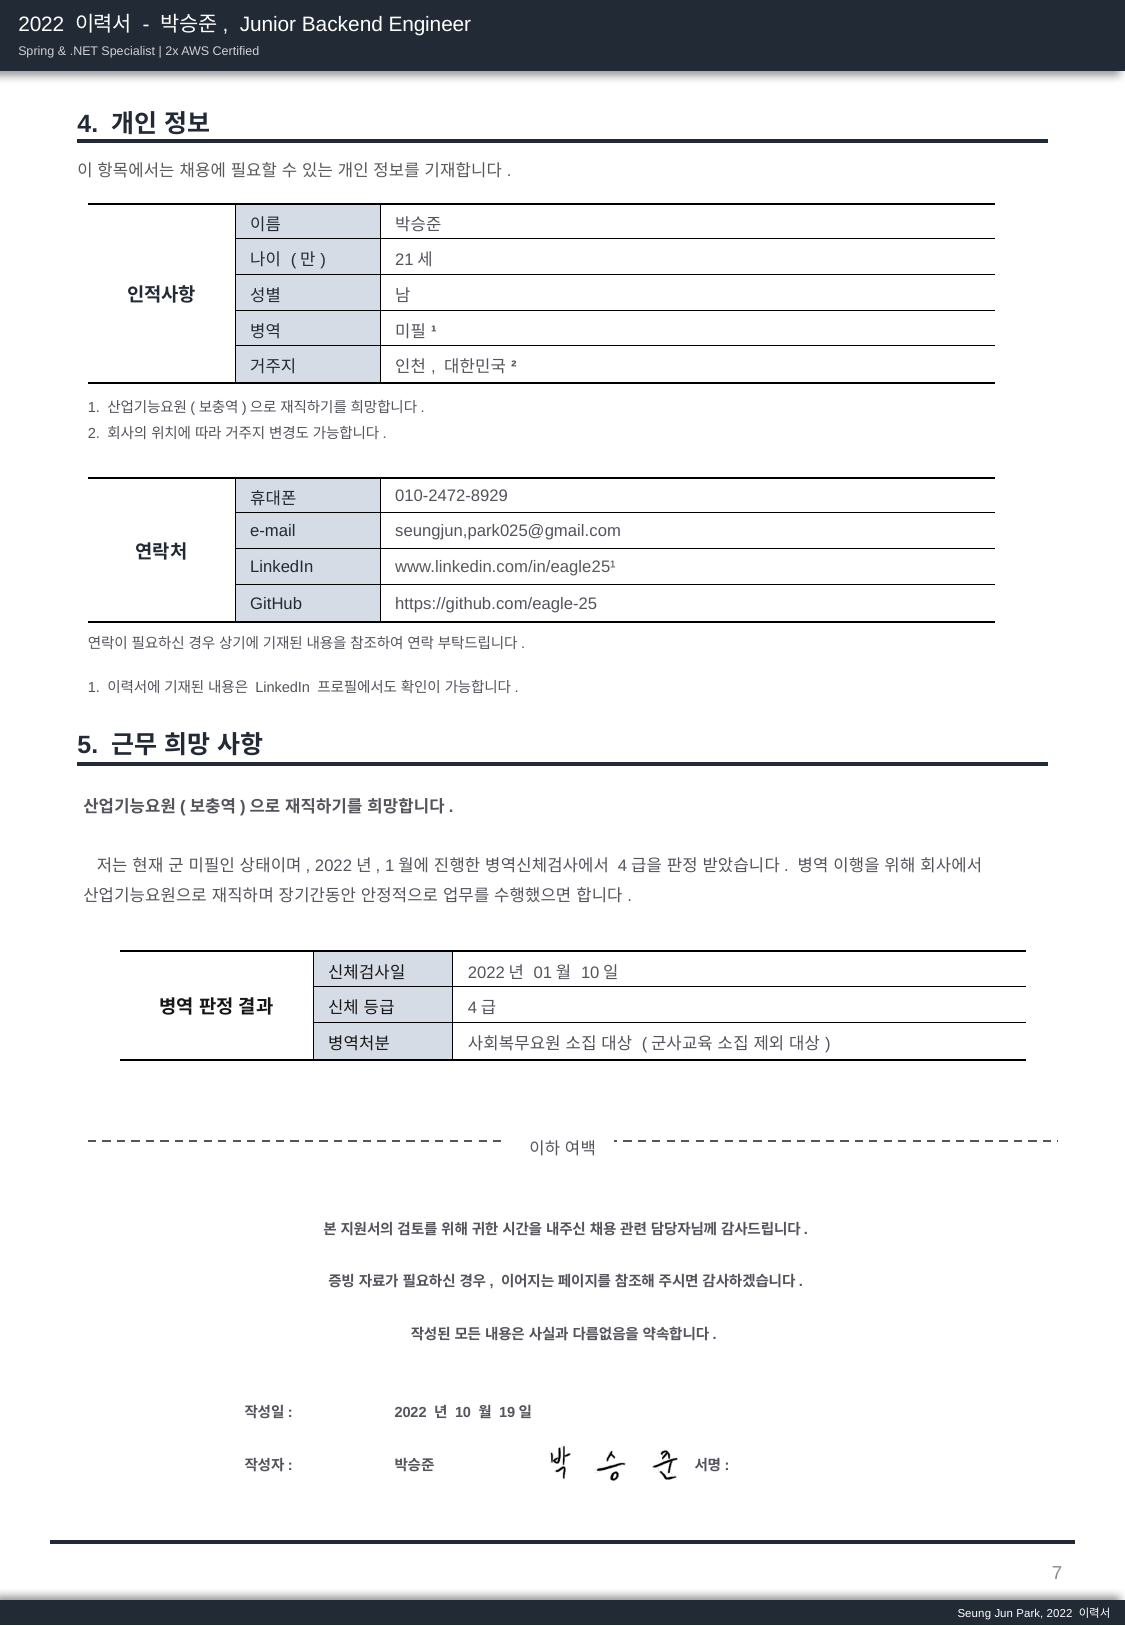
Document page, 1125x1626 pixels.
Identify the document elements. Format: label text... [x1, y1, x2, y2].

table_cell 성별 [236, 275, 380, 310]
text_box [77, 84, 1048, 141]
table_cell 신체 등급 [314, 987, 452, 1022]
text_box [87, 1120, 1059, 1163]
table_cell https://github.com/eagle-25 [381, 585, 995, 618]
text_box 1. 산업기능요원(보충역)으로 재직하기를 희망합니다. 2. 회사의 위치에 따라 거주지 변경도 가능합니다. [87, 381, 1059, 449]
table_cell LinkedIn [236, 549, 380, 584]
table_header 인적사항 [88, 205, 235, 381]
table_header 010-2472-8929 [381, 479, 995, 512]
table_cell 나이 (만) [236, 239, 380, 274]
picture [527, 1434, 701, 1491]
table_header 2022년 01월 10일 [453, 952, 1026, 986]
text_box [0, 0, 1125, 71]
text_box 5. 근무 희망 사항 [77, 706, 374, 762]
table_cell e-mail [236, 513, 380, 548]
table_cell 병역 [236, 311, 380, 345]
table_cell 거주지 [236, 346, 380, 381]
text_box 본 지원서의 검토를 위해 귀한 시간을 내주신 채용 관련 담당자님께 감사드립니다. 증빙 자료가 필요하신 경우, 이어지는 페이지를 참조해 주시면 감사하겠습니다. 작성된 모든 내용은 사실과 다름없음을 약속합니다. 작성일: 2022 년 10 월 19일 작성자: 박승준 서명: [244, 1203, 902, 1507]
table_cell 남 [381, 275, 995, 310]
text_box 산업기능요원(보충역)으로 재직하기를 희망합니다. 저는 현재 군 미필인 상태이며, 2022년, 1월에 진행한 병역신체검사에서 4급을 판정 받았습니다. 병역 이행을 위해 회사에서 산업기능요원으로 재직하며 장기간동안 안정적으로 업무를 수행했으면 합니다. [83, 778, 1054, 943]
text_box [0, 1600, 1125, 1625]
text_box 연락이 필요하신 경우 상기에 기재된 내용을 참조하여 연락 부탁드립니다. 1. 이력서에 기재된 내용은 LinkedIn 프로필에서도 확인이 가능합니다. [87, 618, 1059, 703]
text_box 2022 이력서 - 박승준, Junior Backend Engineer Spring & .NET Specialist | 2x AWS Certified [18, 10, 1083, 66]
table_cell 인천, 대한민국² [381, 346, 995, 381]
table_cell 미필¹ [381, 311, 995, 345]
table_header 연락처 [88, 479, 235, 618]
table_cell www.linkedin.com/in/eagle25¹ [381, 549, 995, 584]
text_box 이 항목에서는 채용에 필요할 수 있는 개인 정보를 기재합니다. [77, 142, 1048, 188]
table_cell seungjun,park025@gmail.com [381, 513, 995, 548]
table_header 박승준 [381, 205, 995, 238]
slide_number 7 [824, 1561, 1078, 1583]
table_cell 4급 [453, 987, 1026, 1022]
text_box Seung Jun Park, 2022 이력서 [861, 1606, 1125, 1621]
table_cell 병역처분 [314, 1023, 452, 1059]
table_header 휴대폰 [236, 479, 380, 512]
table_header 이름 [236, 205, 380, 238]
table_cell 21세 [381, 239, 995, 274]
table_header 신체검사일 [314, 952, 452, 986]
table_cell GitHub [236, 585, 380, 618]
table_header 병역 판정 결과 [120, 952, 313, 1059]
table_cell 사회복무요원 소집 대상 (군사교육 소집 제외 대상) [453, 1023, 1026, 1059]
